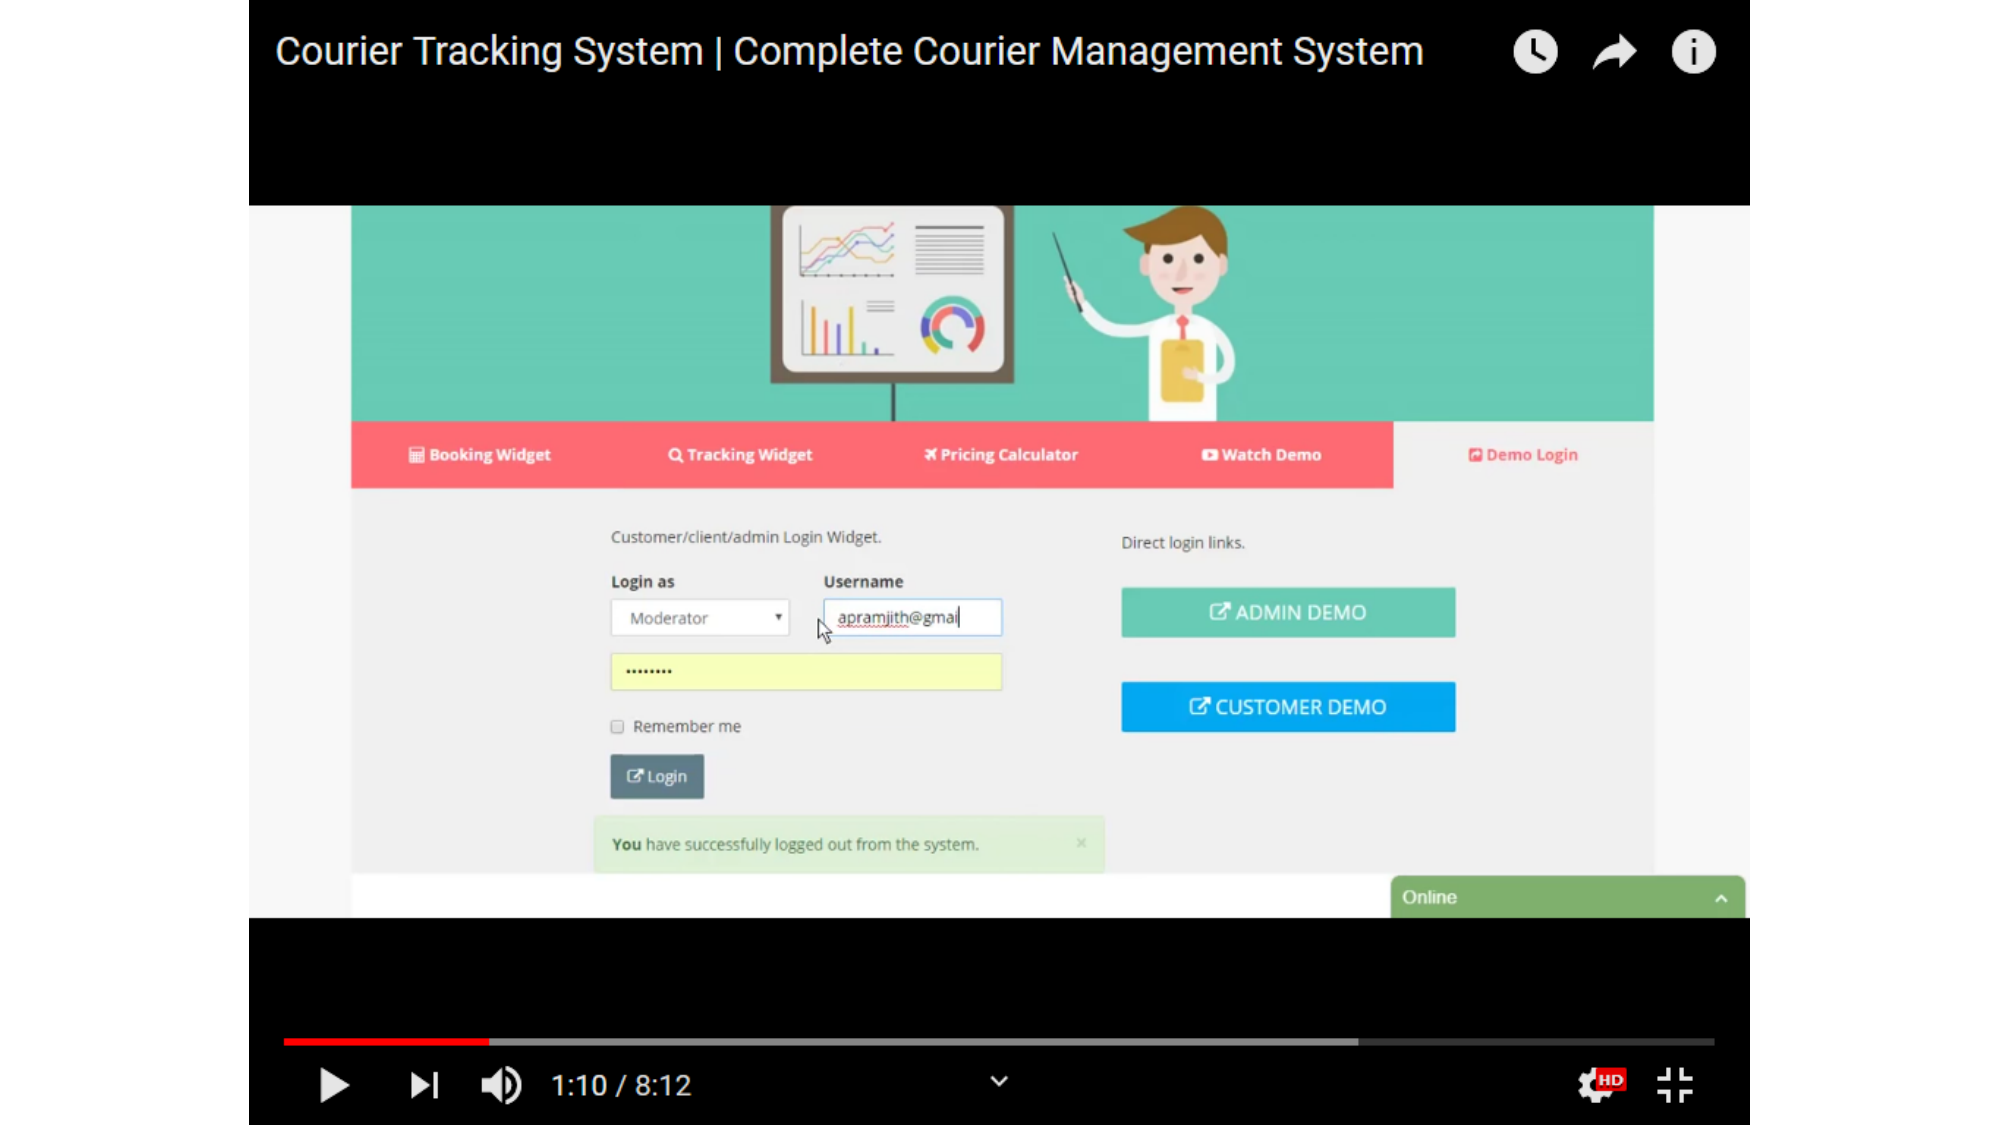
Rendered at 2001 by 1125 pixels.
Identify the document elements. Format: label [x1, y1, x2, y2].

picture [249, 0, 1750, 1125]
